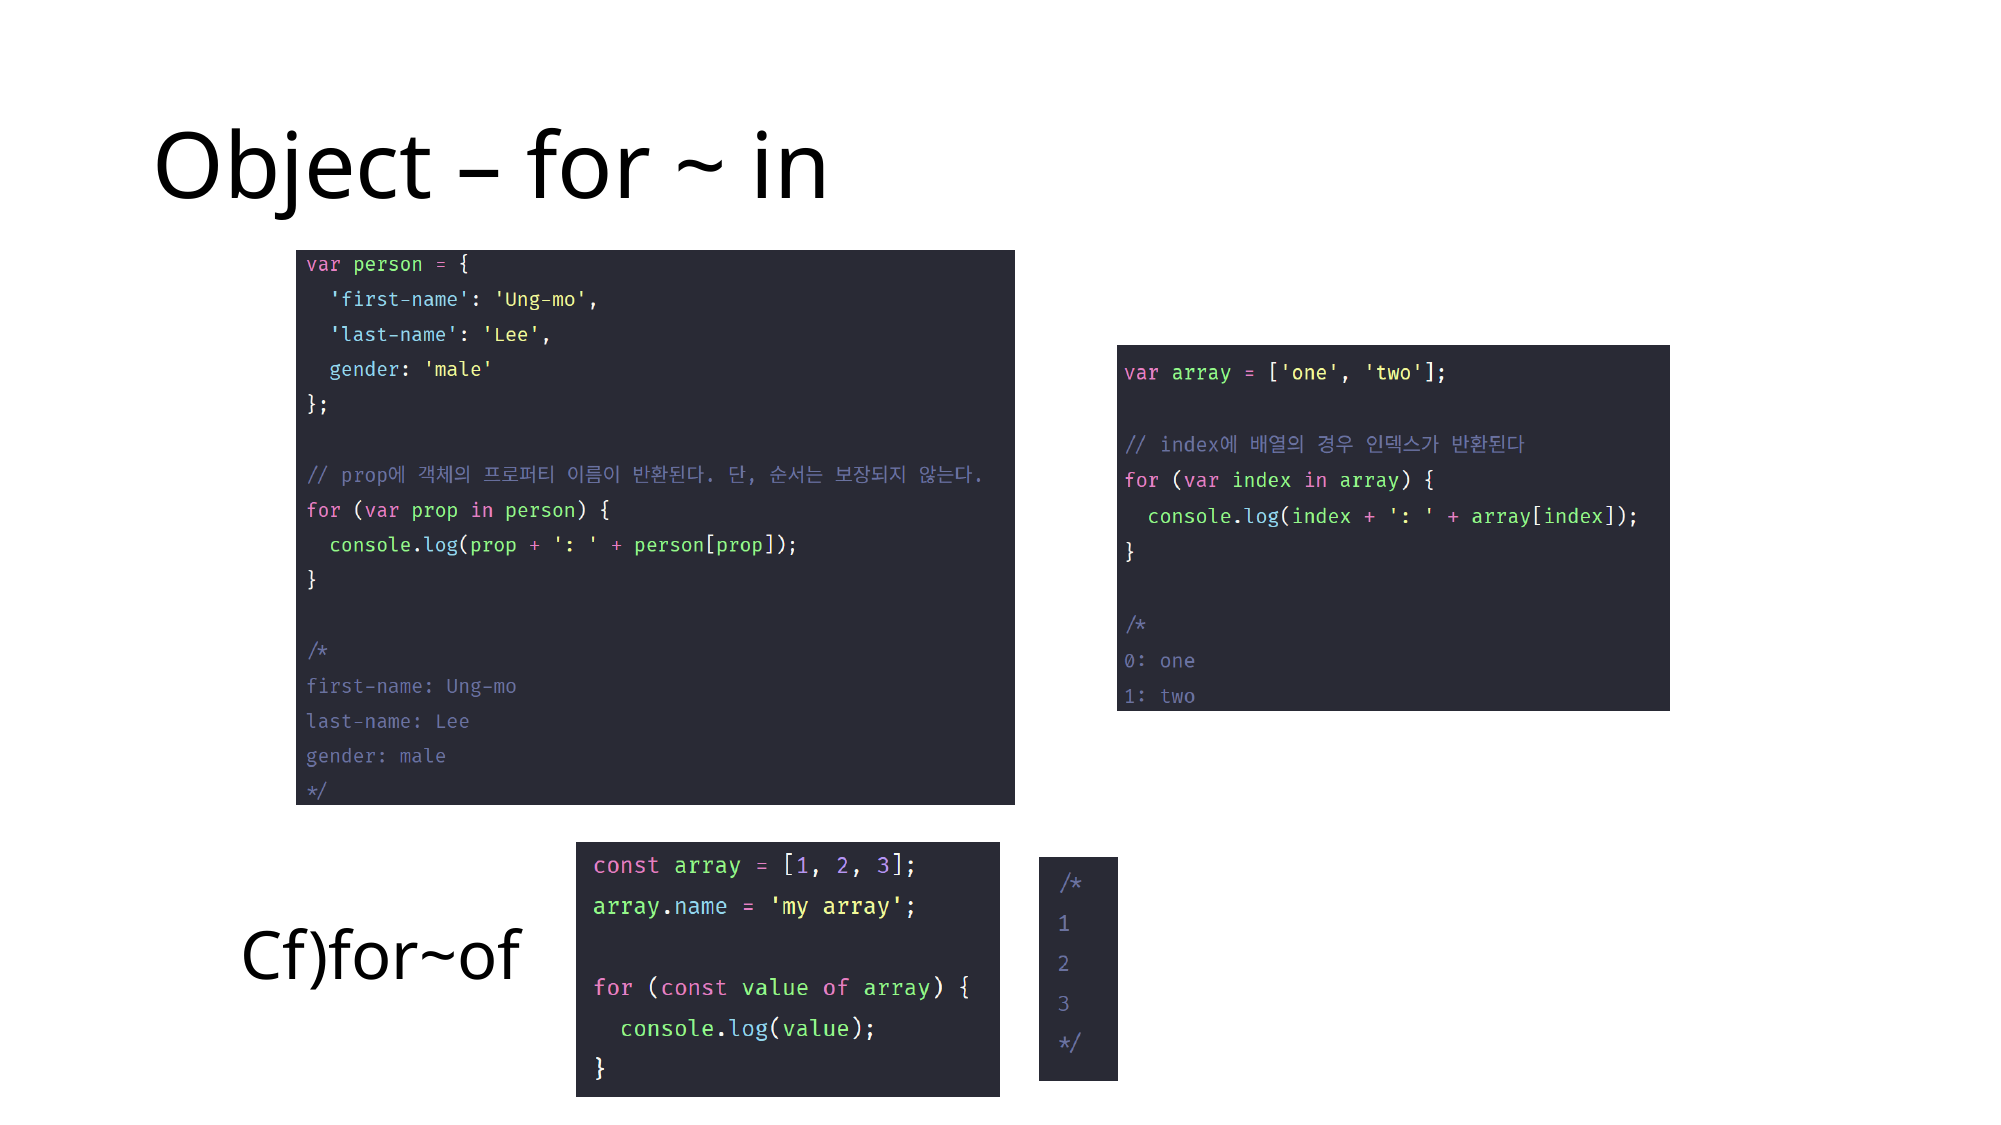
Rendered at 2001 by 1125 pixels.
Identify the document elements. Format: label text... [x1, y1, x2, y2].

title Object – for ~ in [137, 59, 1863, 278]
picture [576, 842, 1000, 1097]
picture [1117, 345, 1670, 711]
picture [296, 250, 1015, 806]
text_box Cf)for~of [225, 905, 537, 1001]
picture [1039, 857, 1118, 1081]
